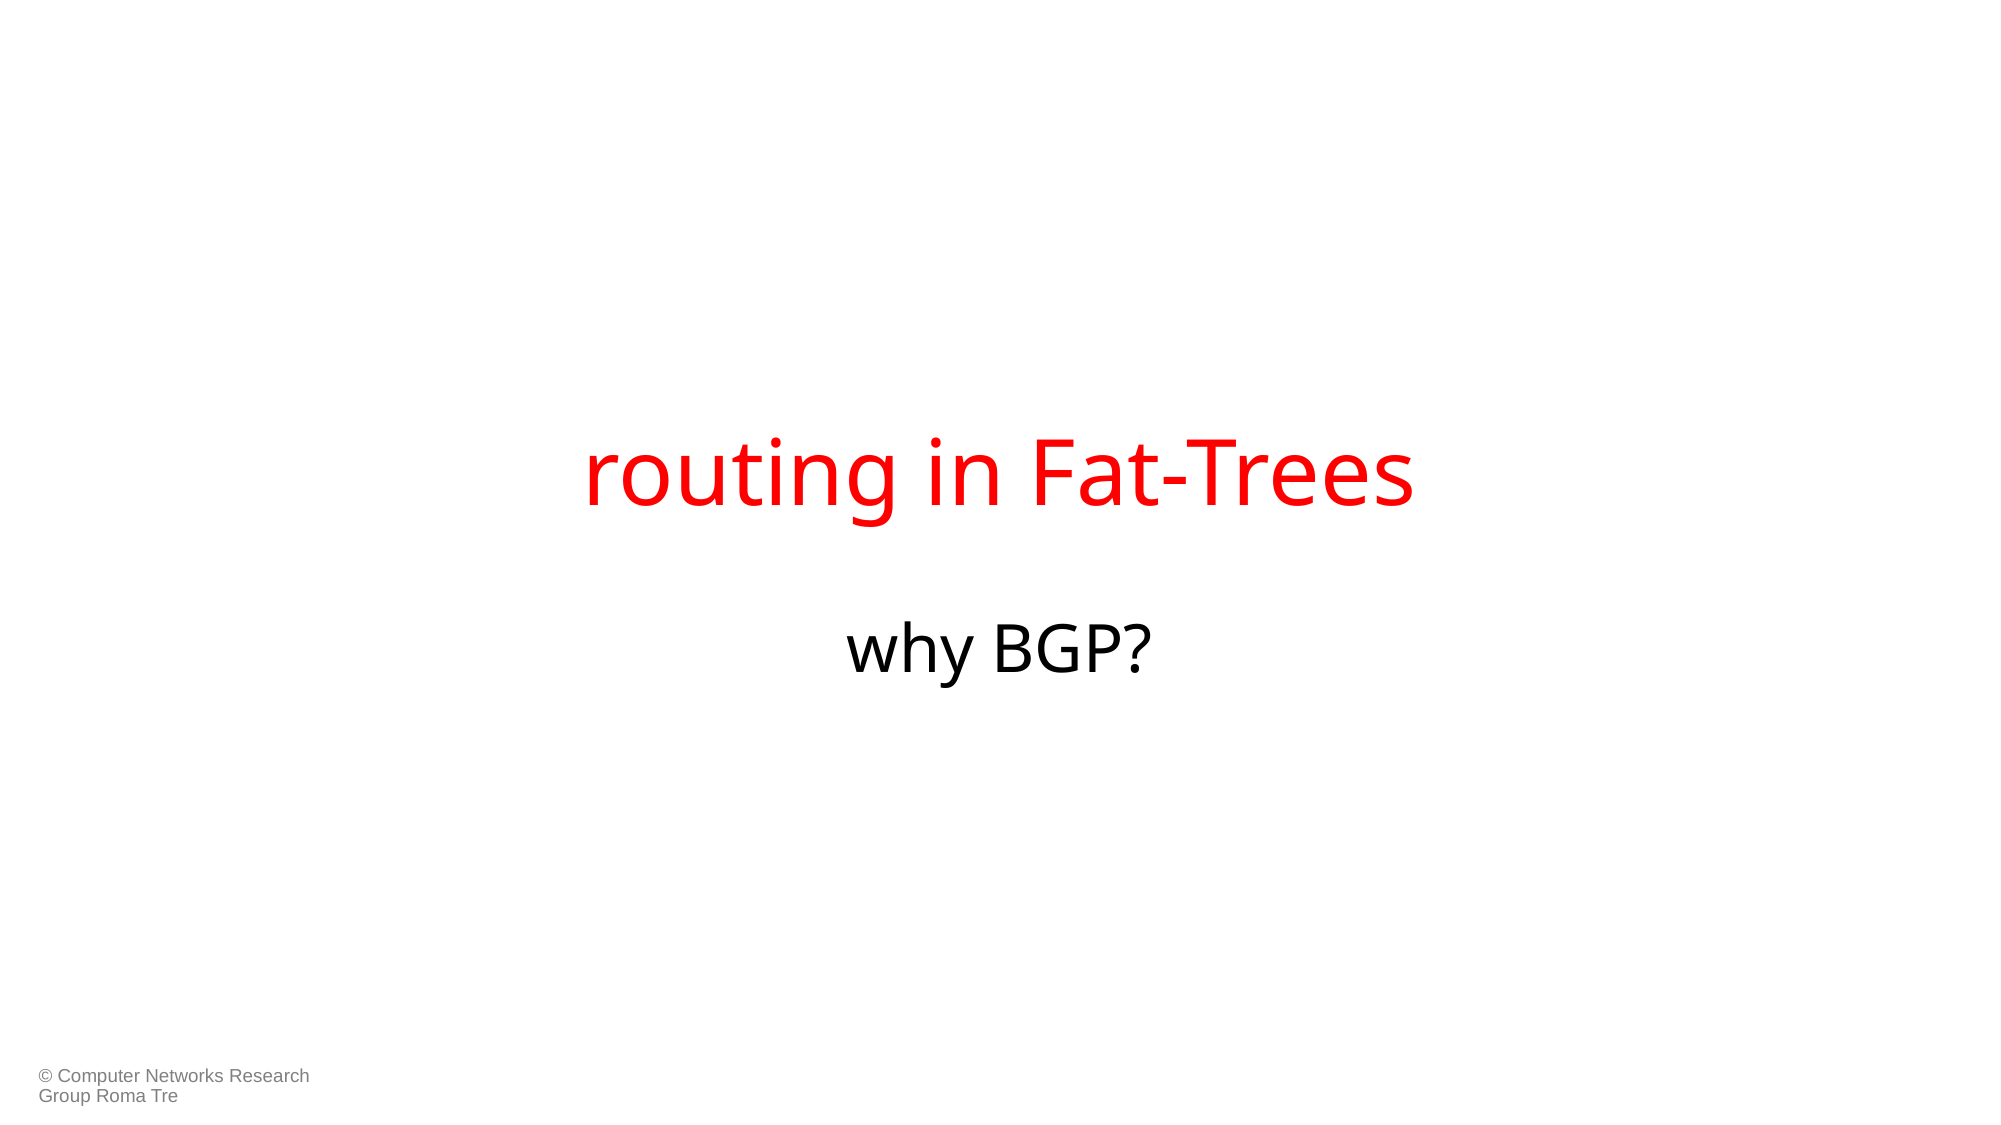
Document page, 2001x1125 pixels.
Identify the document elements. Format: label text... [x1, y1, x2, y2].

title routing in Fat-Trees [99, 375, 1900, 563]
subtitle why BGP? [300, 597, 1700, 712]
